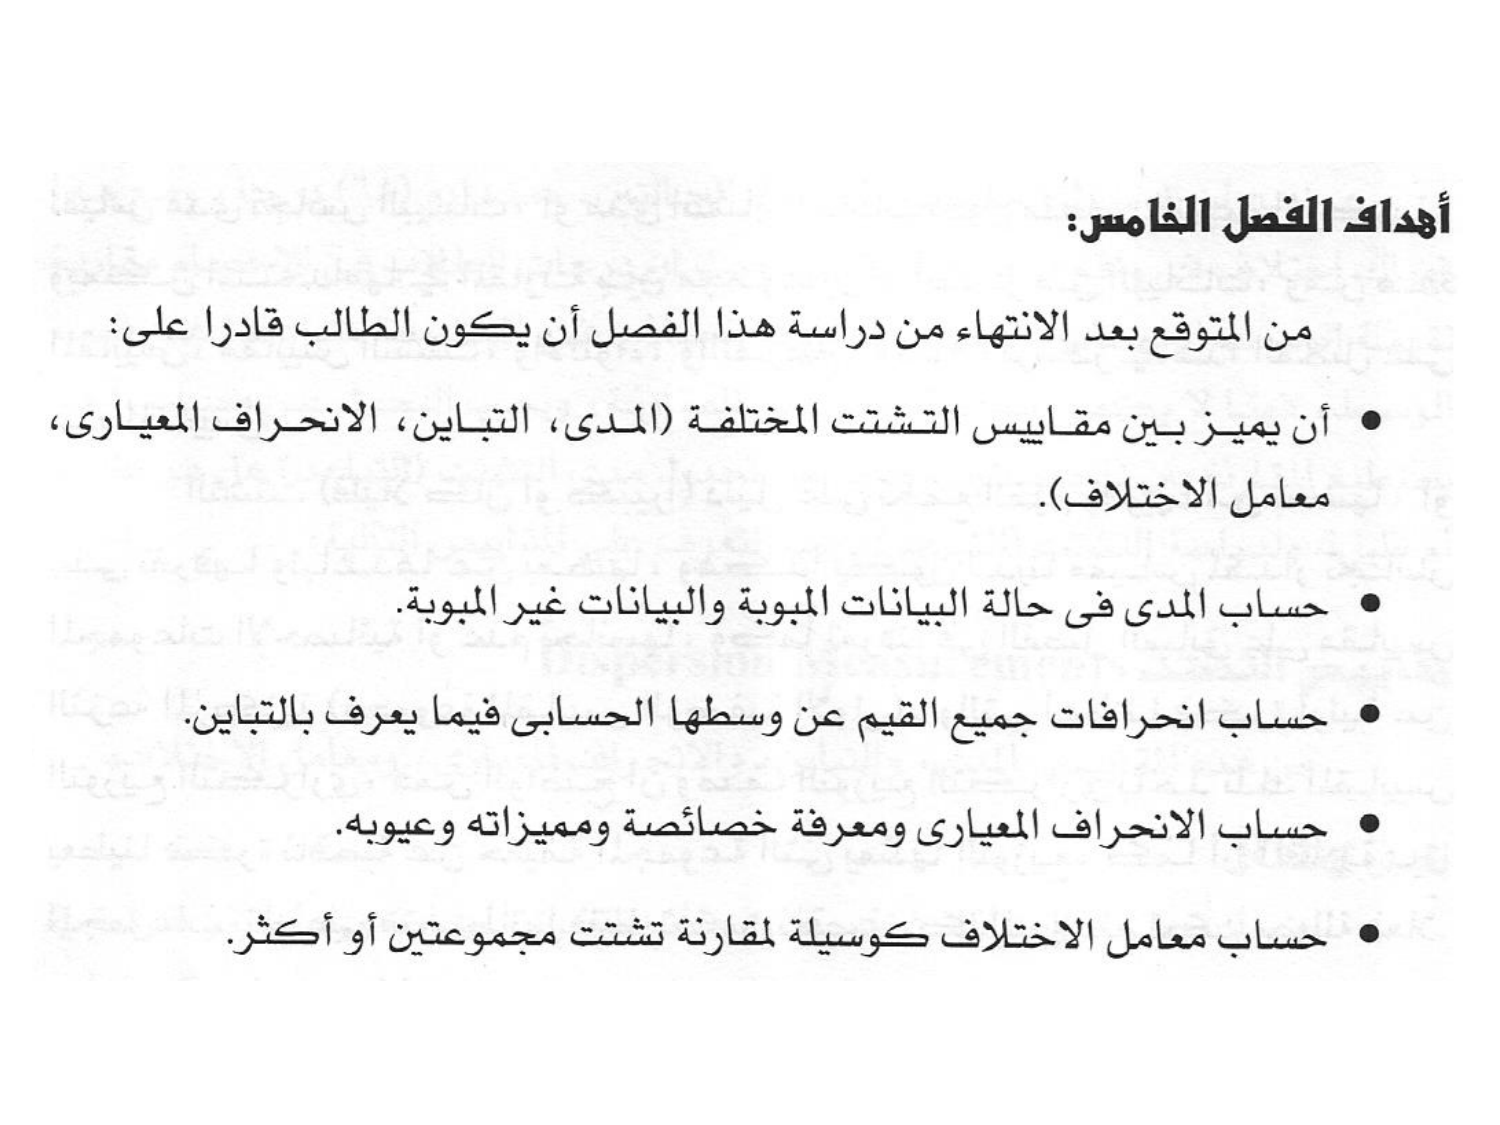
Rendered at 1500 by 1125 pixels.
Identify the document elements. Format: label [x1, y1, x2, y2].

picture [32, 162, 1463, 982]
